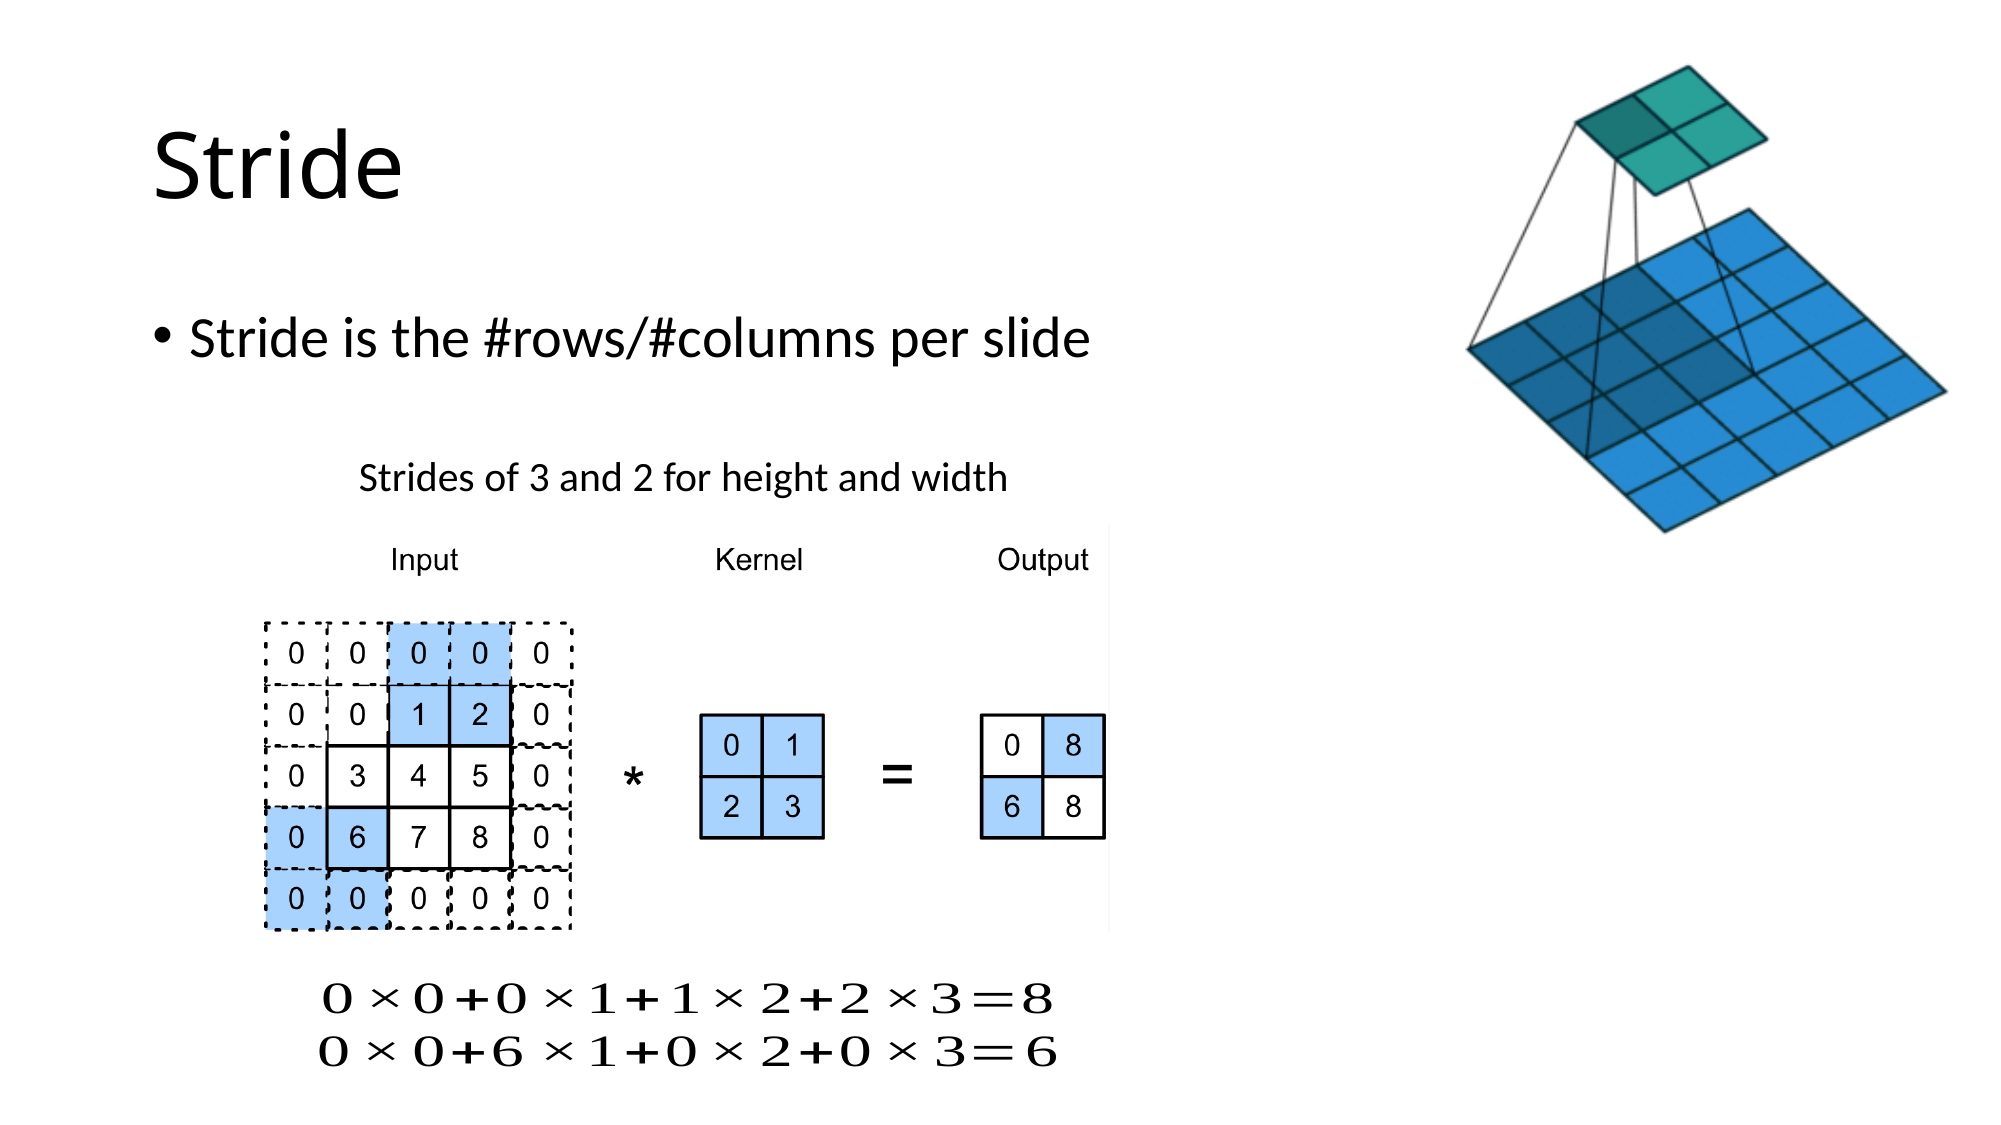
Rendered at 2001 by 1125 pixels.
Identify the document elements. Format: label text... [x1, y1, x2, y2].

text_box Strides of 3 and 2 for height and width [343, 441, 1025, 507]
picture [1428, 26, 1987, 573]
title Stride [137, 59, 1428, 278]
list Stride is the #rows/#columns per slide [137, 299, 1863, 1014]
picture [262, 524, 1110, 933]
